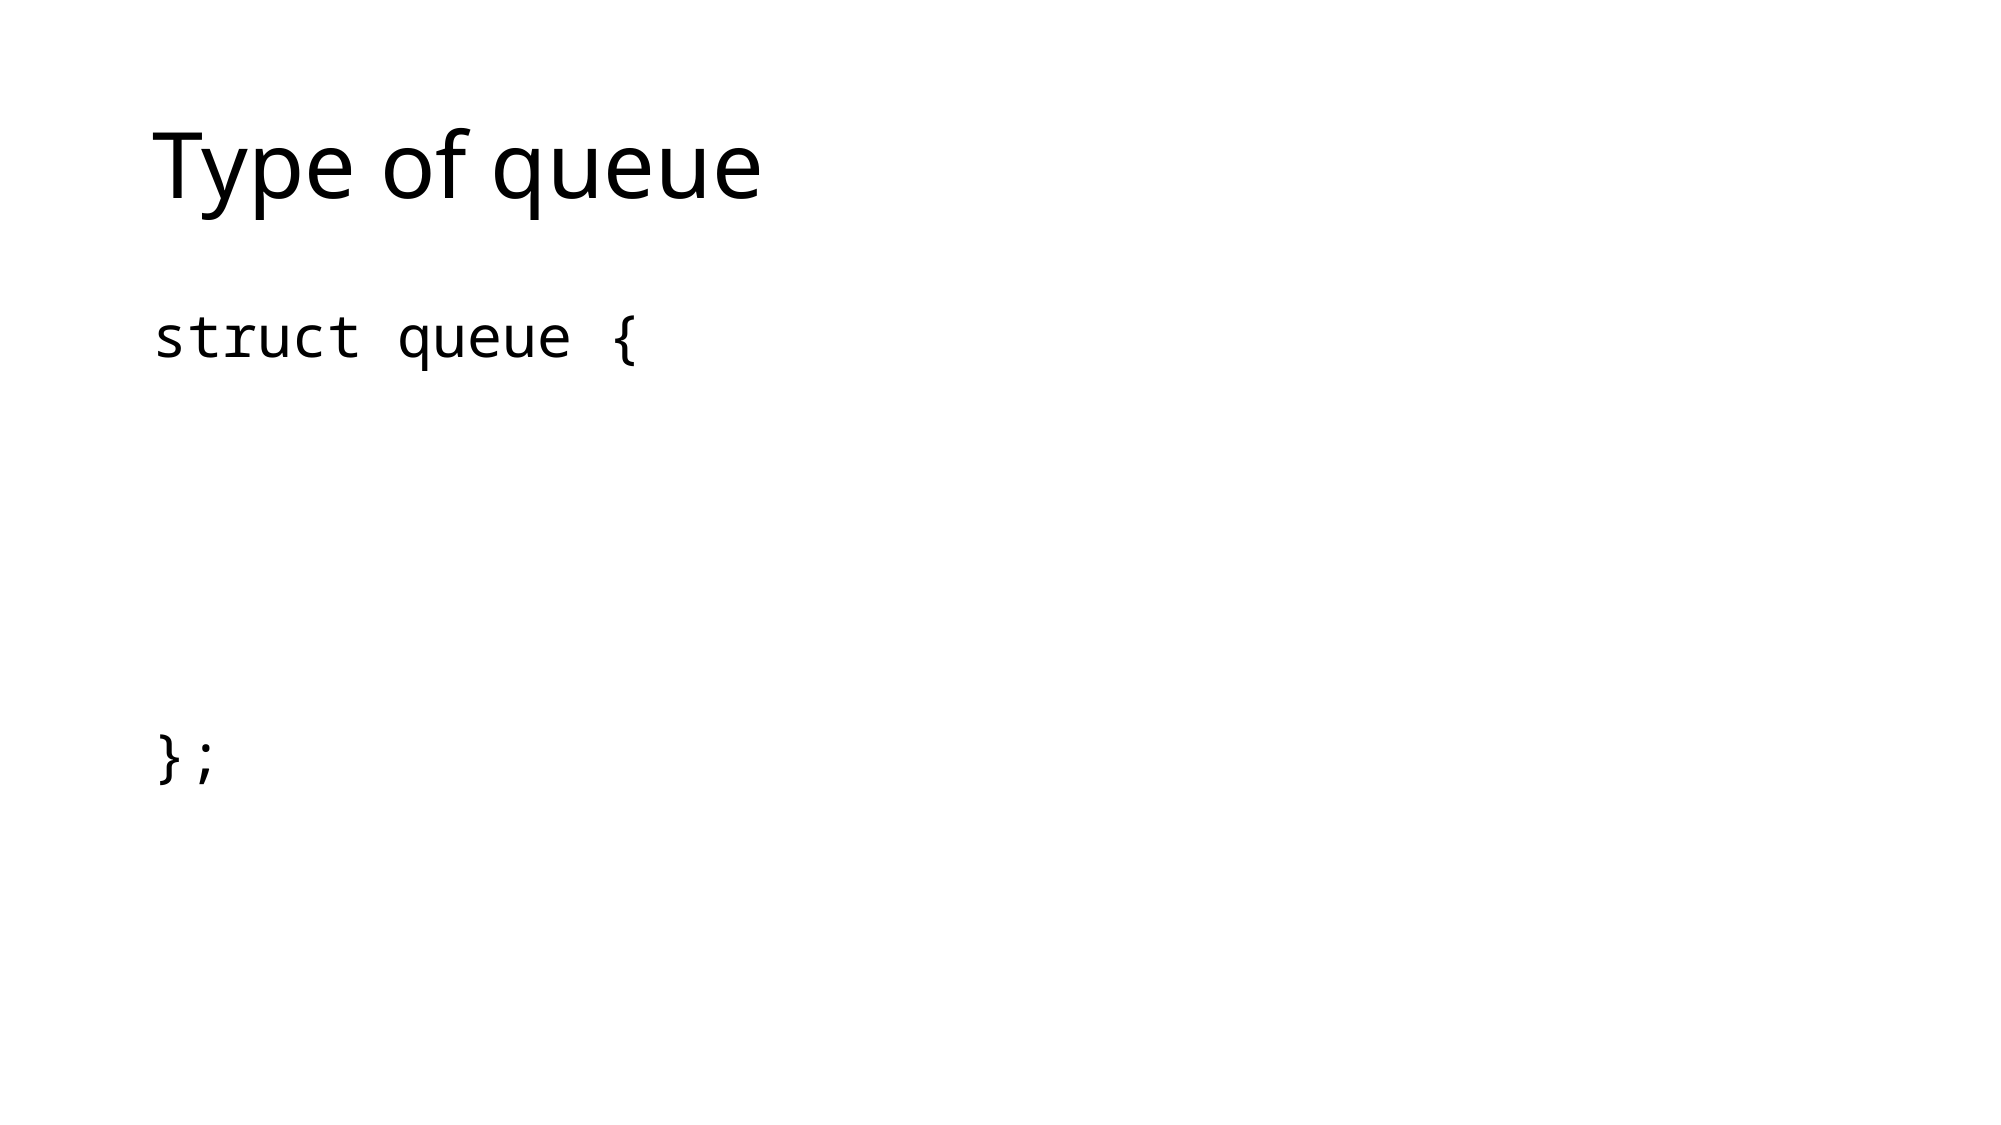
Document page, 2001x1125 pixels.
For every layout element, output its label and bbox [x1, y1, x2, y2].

list [137, 299, 1863, 1014]
title [137, 59, 1863, 278]
